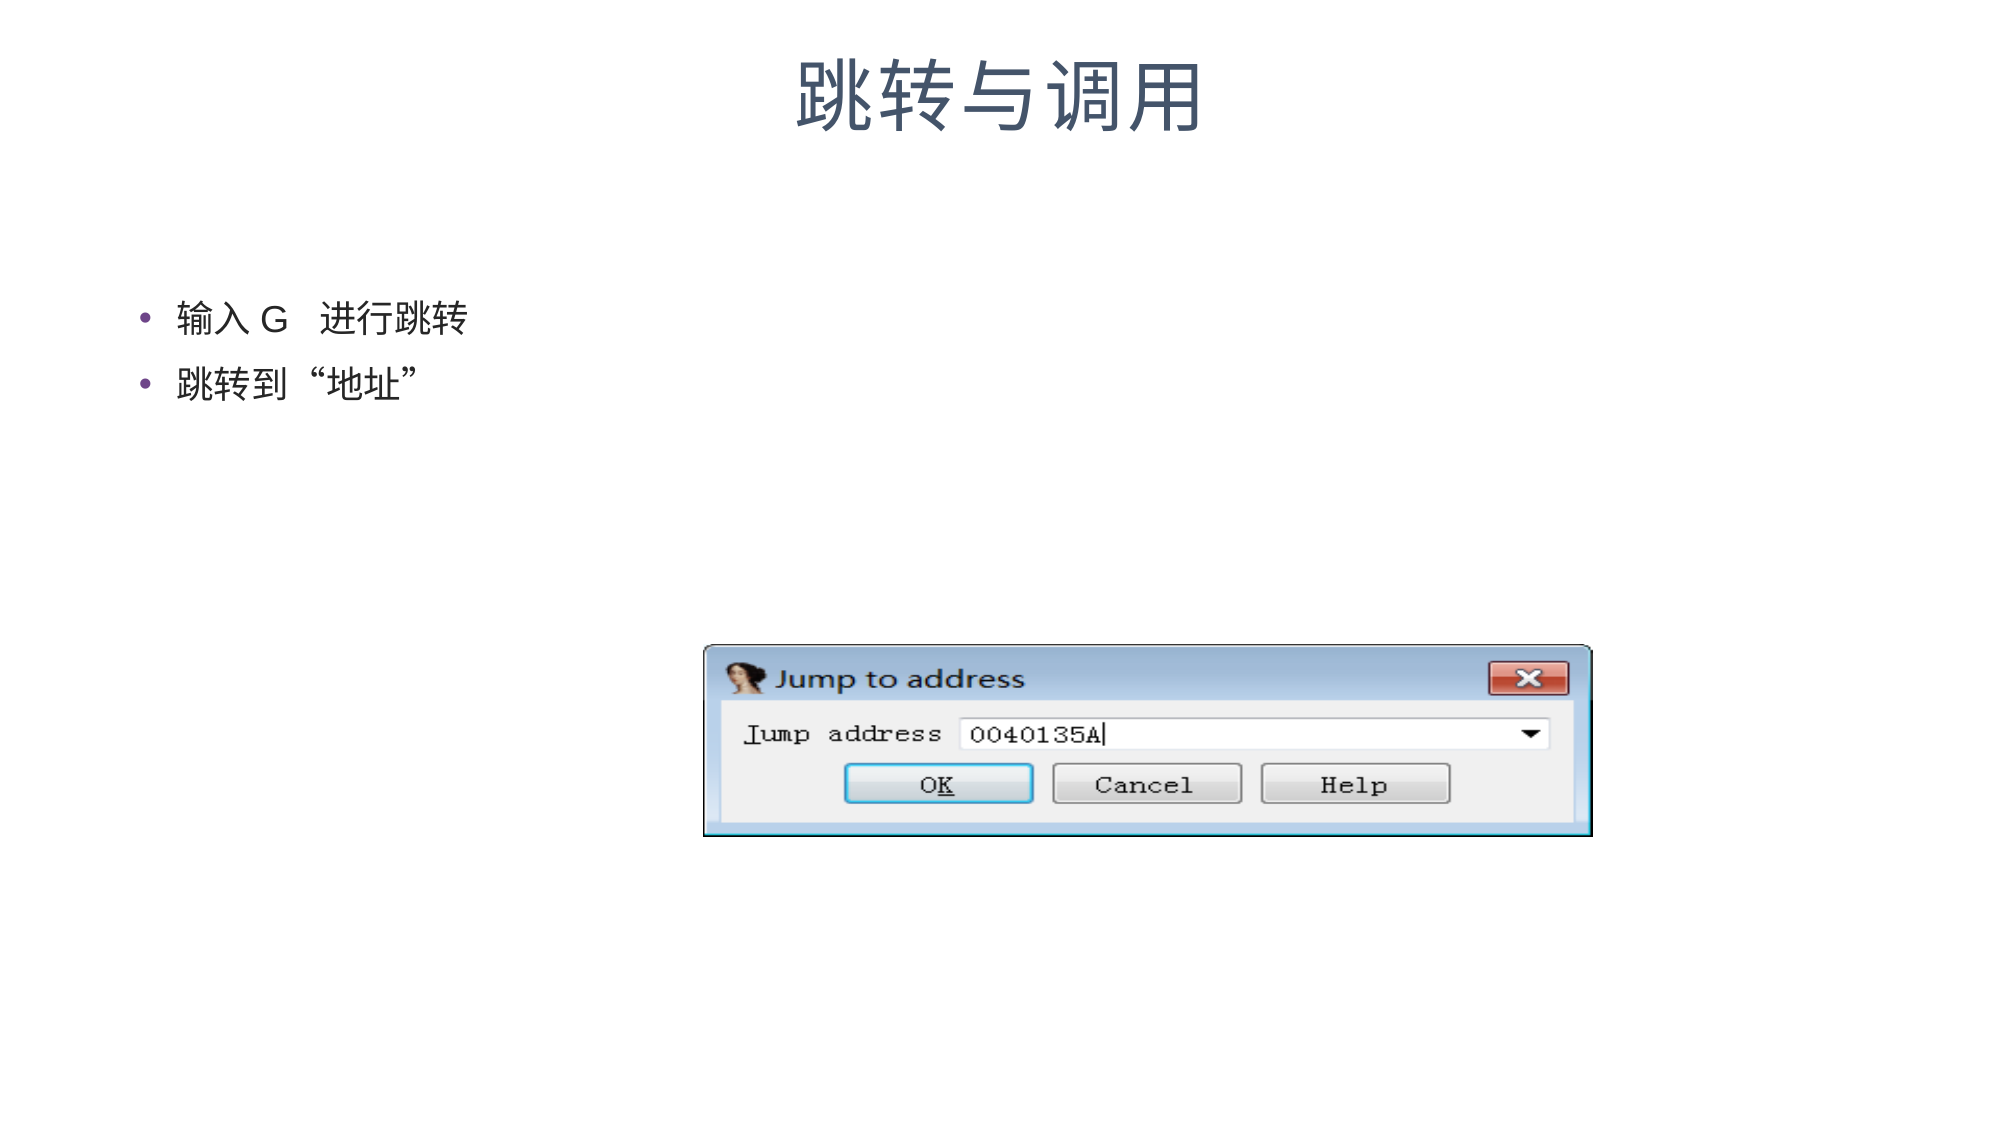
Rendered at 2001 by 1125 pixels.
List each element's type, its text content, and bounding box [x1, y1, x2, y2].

title 跳转与调用 [125, 50, 1876, 250]
list 输入G 进行跳转 跳转到“地址” [123, 287, 1874, 988]
picture [703, 644, 1593, 837]
